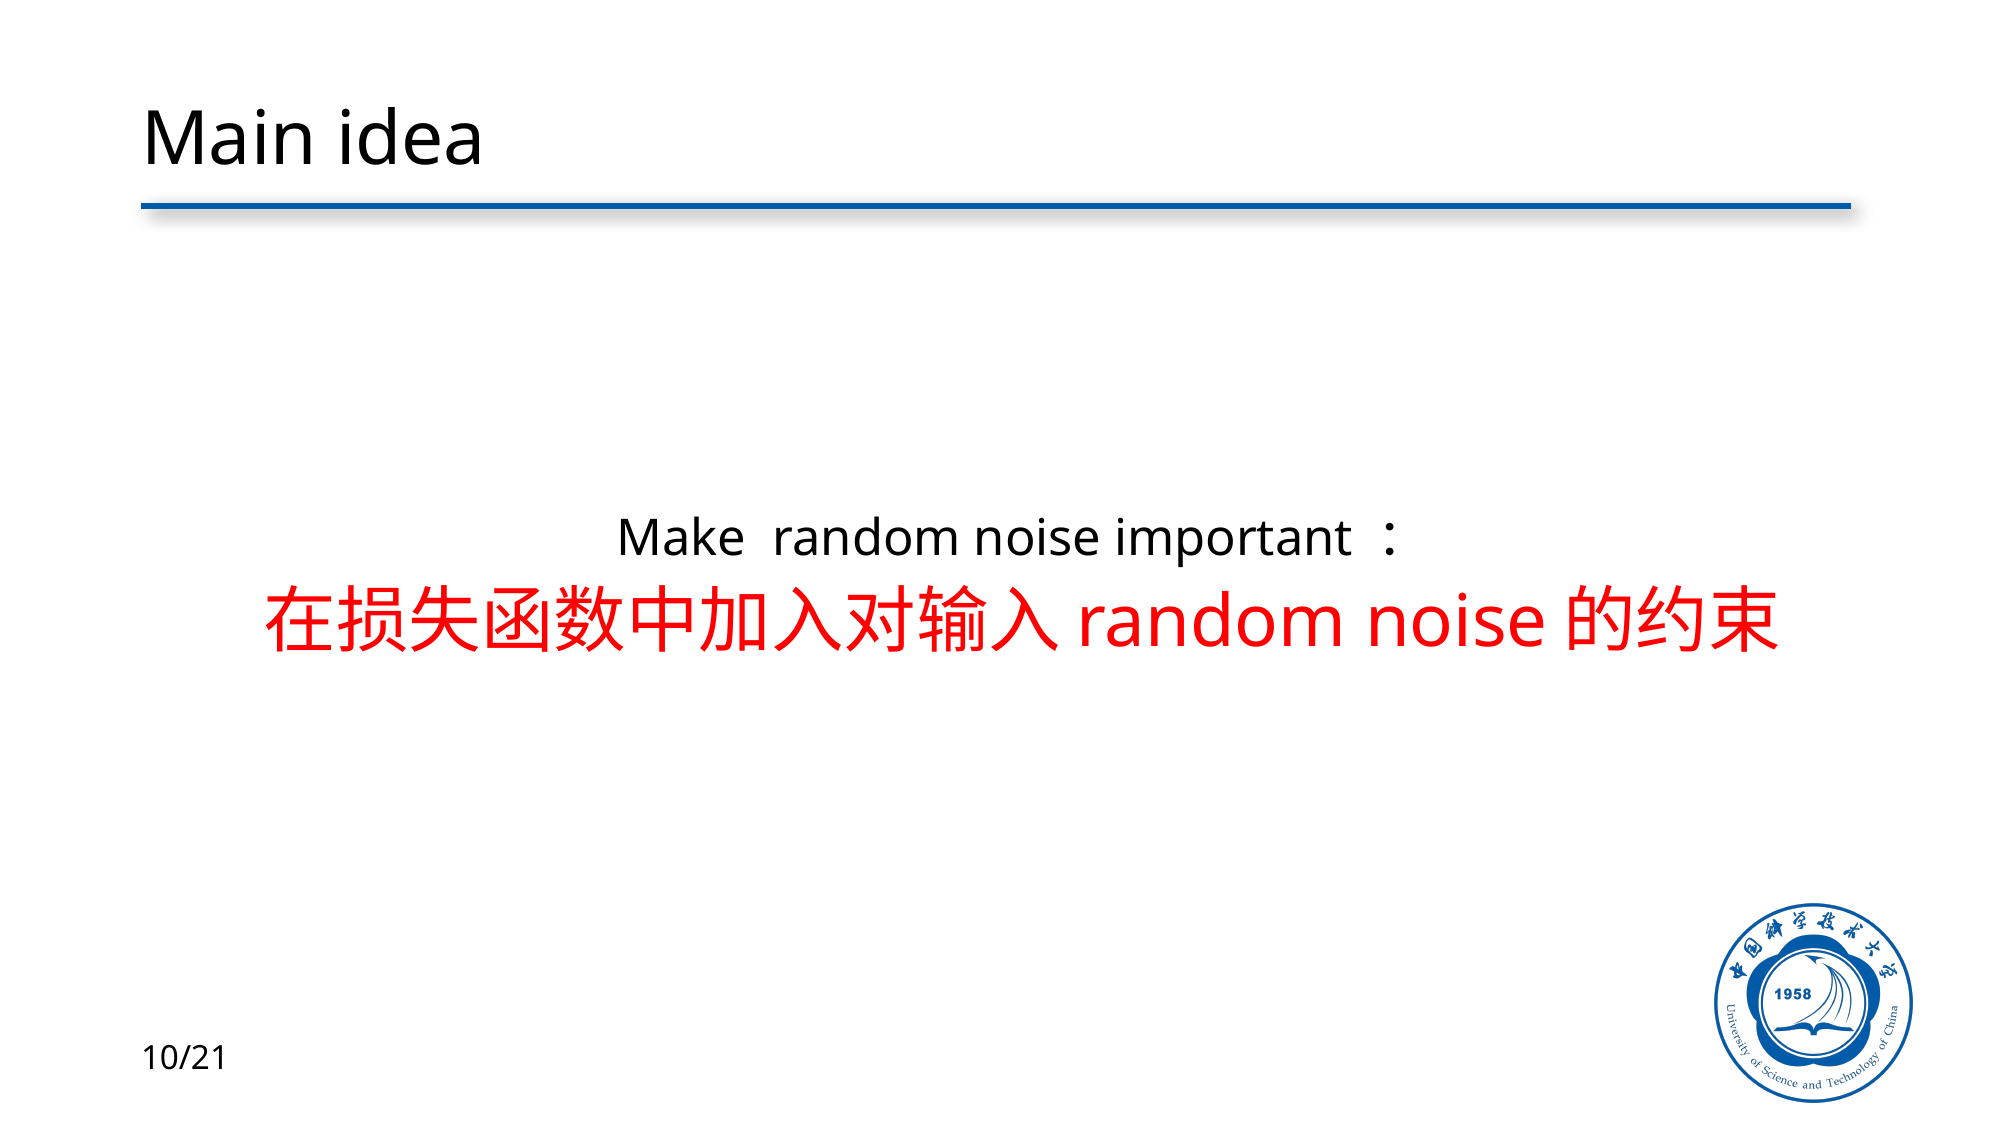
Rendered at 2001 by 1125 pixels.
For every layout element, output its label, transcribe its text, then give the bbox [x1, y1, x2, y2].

list Make random noise important ： 在损失函数中加入对输入random noise的约束 [223, 504, 1821, 741]
title Main idea [126, 32, 1852, 250]
slide_number 10/21 [126, 1028, 577, 1089]
picture [1710, 899, 1917, 1107]
